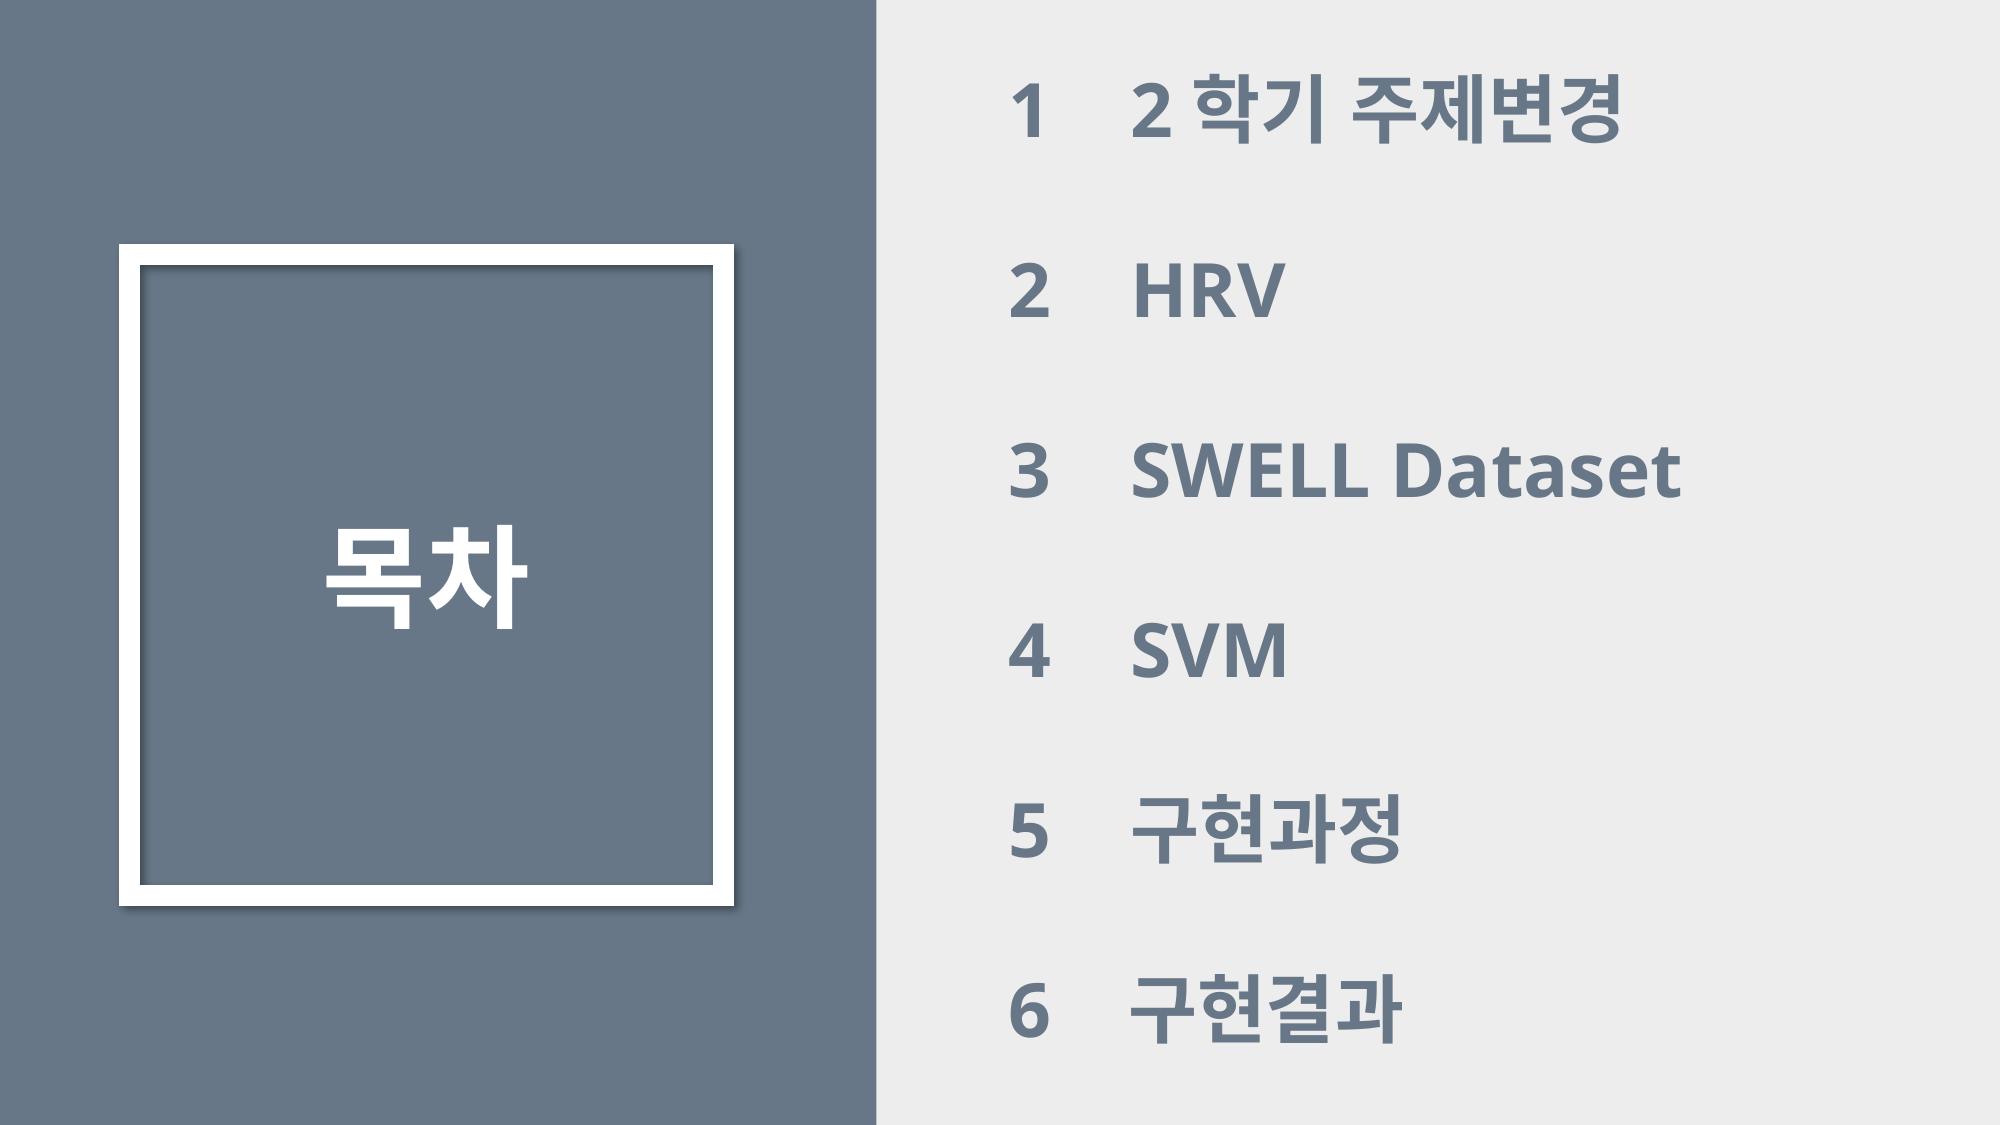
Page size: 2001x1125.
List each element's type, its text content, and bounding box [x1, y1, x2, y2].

text_box [0, 0, 878, 1125]
text_box 2학기 주제변경 HRV SWELL Dataset SVM 구현과정 6 구현결과 [993, 55, 1871, 1060]
text_box [128, 254, 724, 896]
text_box 목차 [308, 499, 545, 649]
